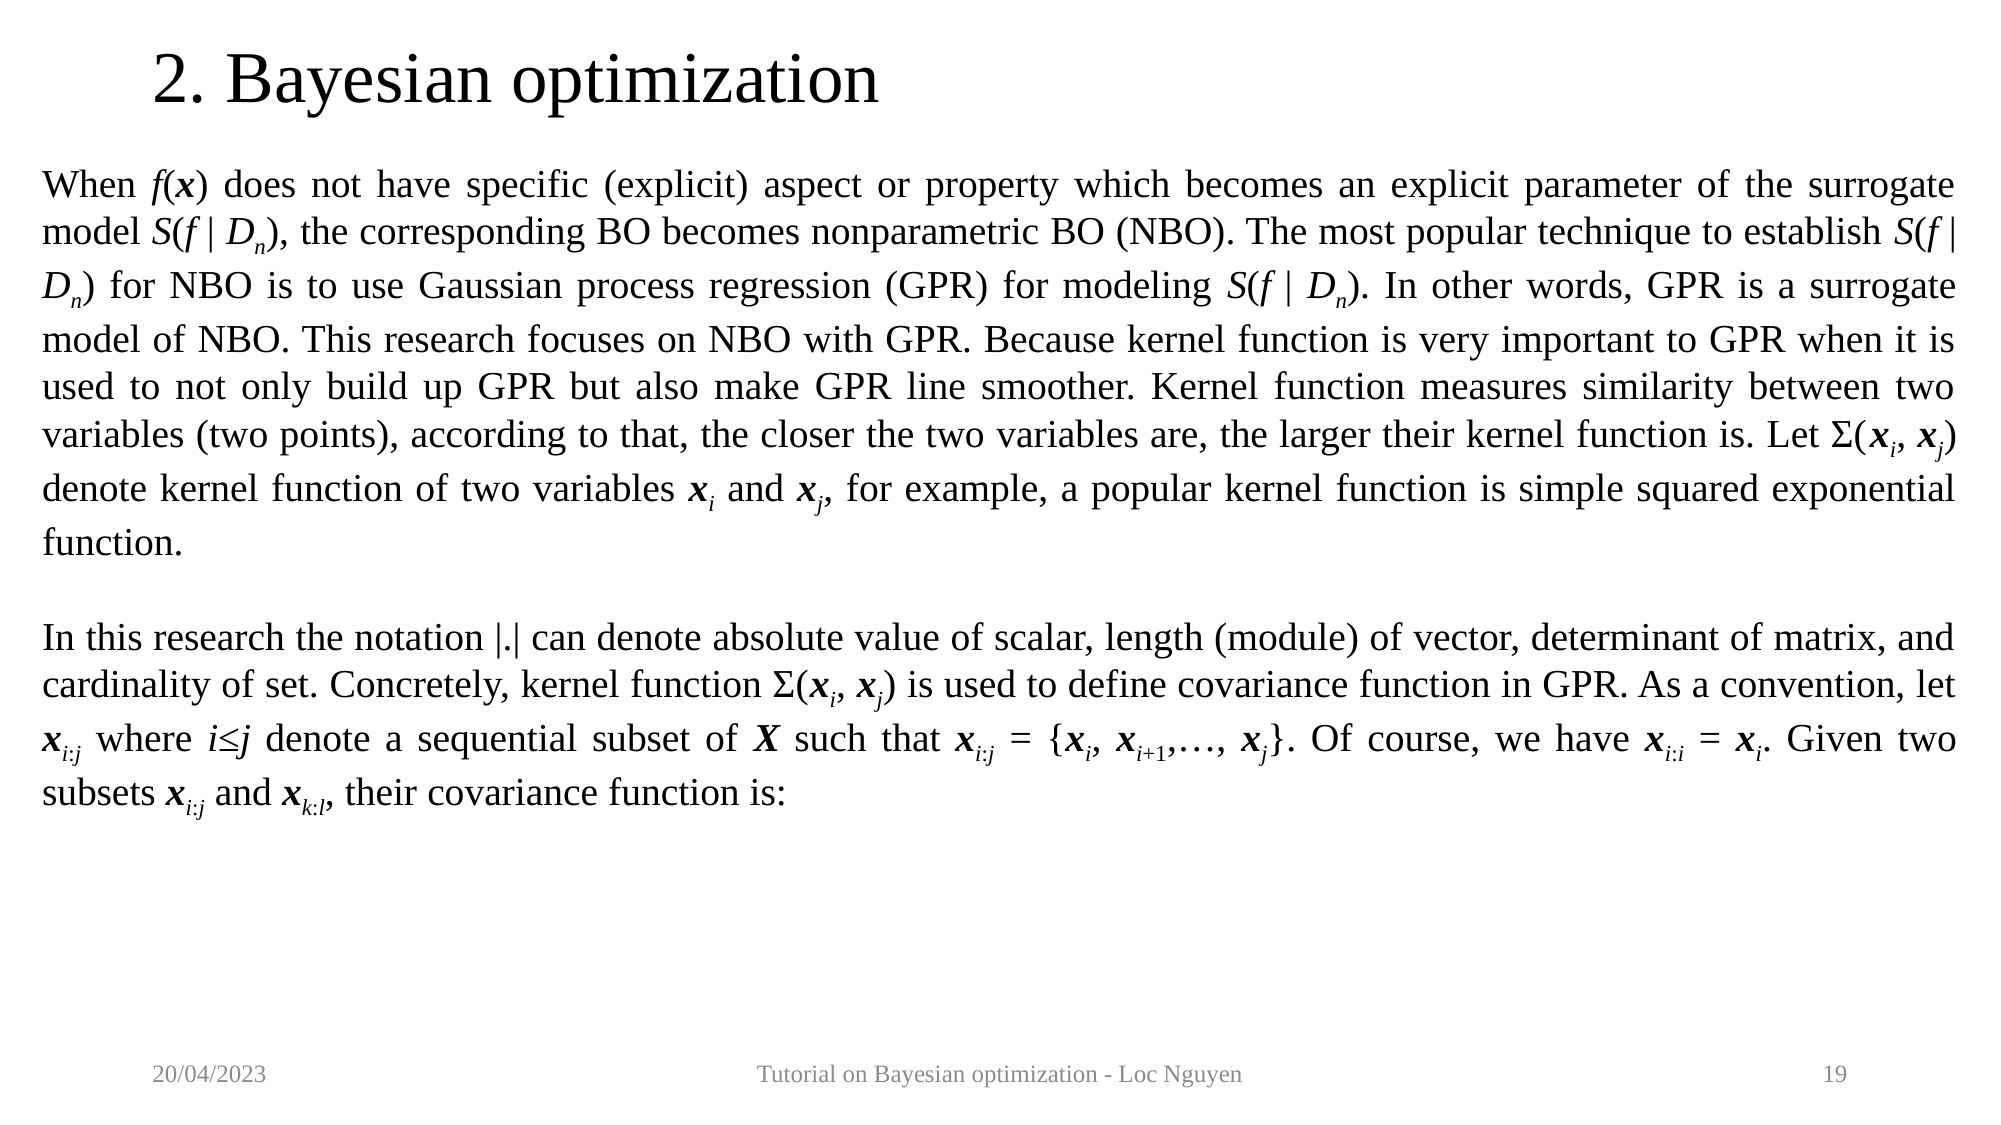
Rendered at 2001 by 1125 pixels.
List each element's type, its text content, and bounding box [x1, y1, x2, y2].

slide_number 19 [1412, 1042, 1863, 1103]
title 2. Bayesian optimization [137, 19, 1863, 128]
footer Tutorial on Bayesian optimization - Loc Nguyen [662, 1042, 1338, 1103]
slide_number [137, 1042, 588, 1103]
